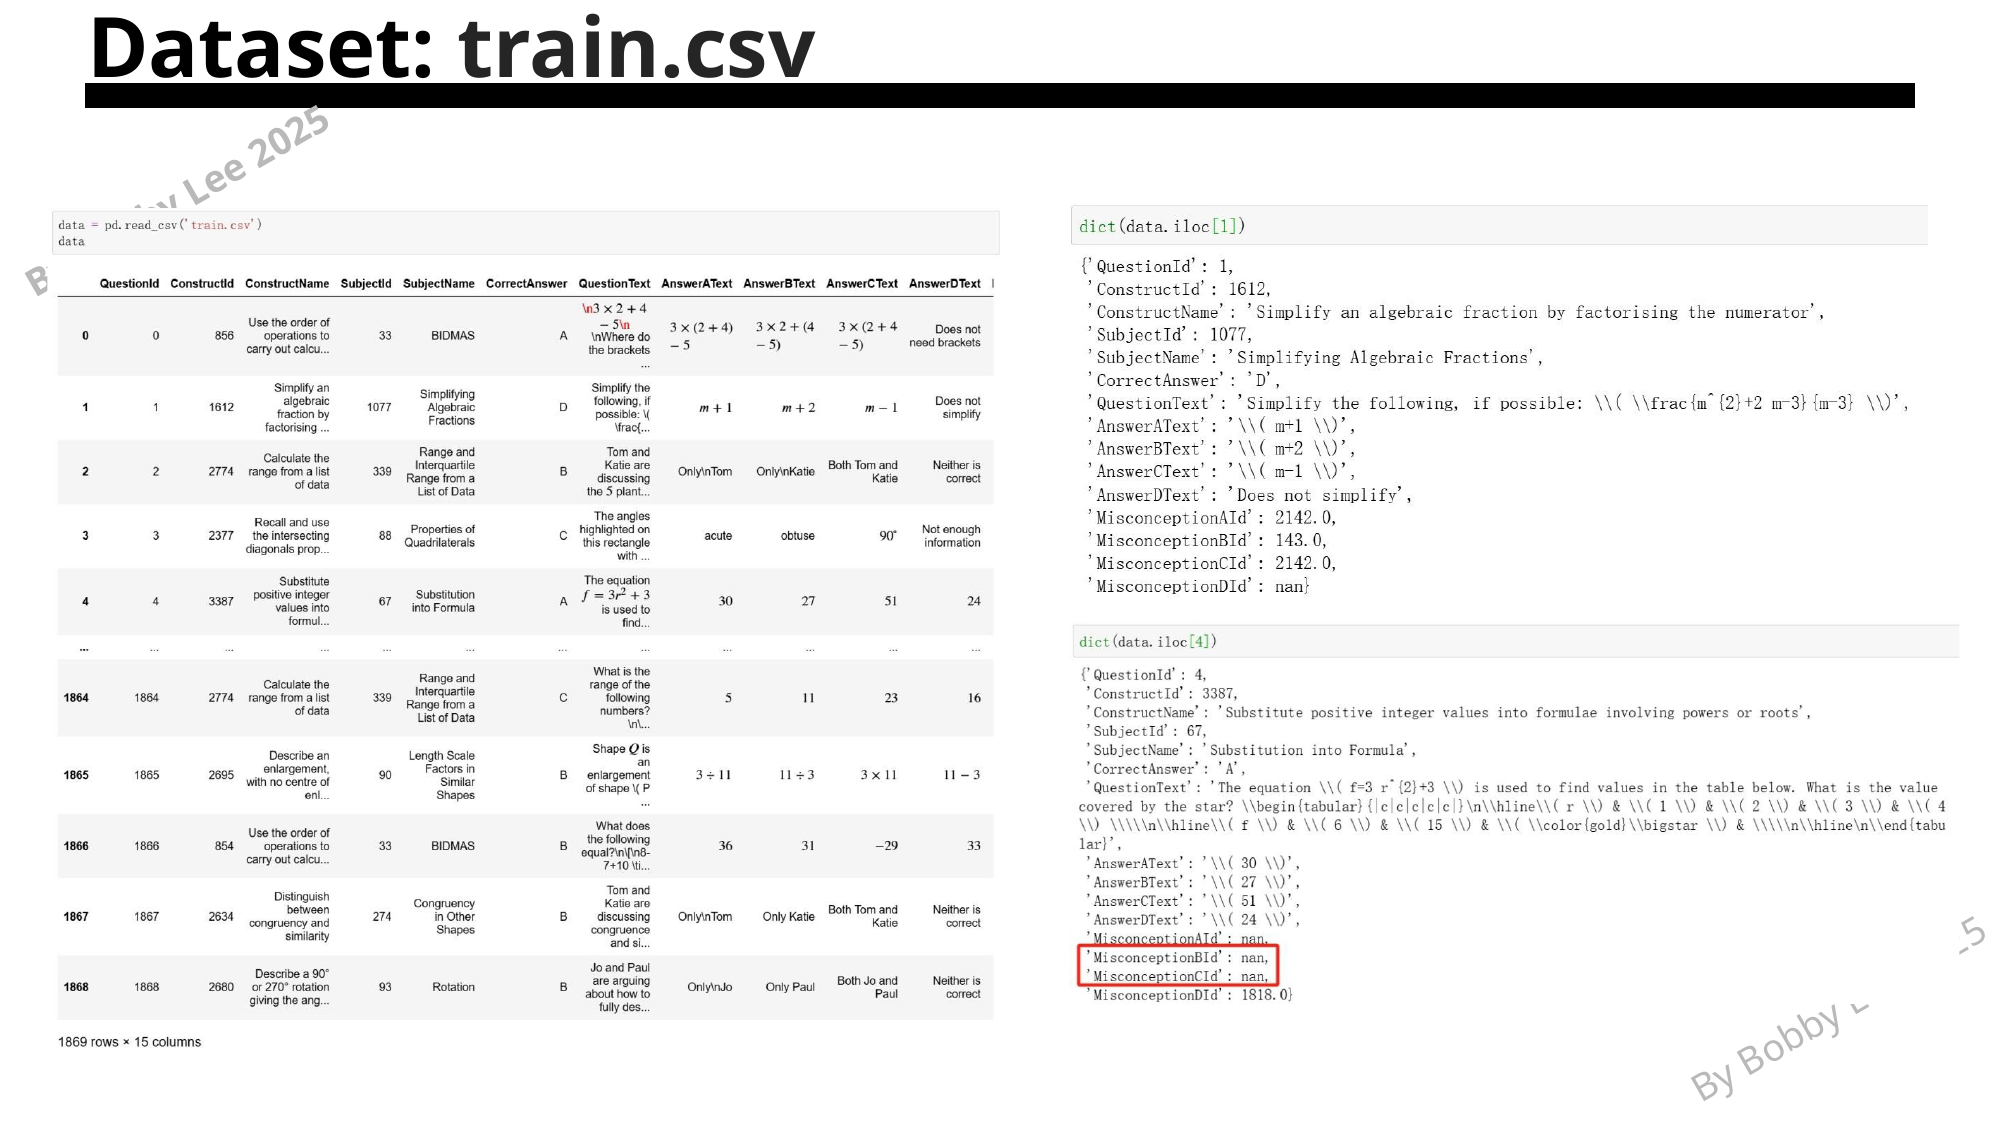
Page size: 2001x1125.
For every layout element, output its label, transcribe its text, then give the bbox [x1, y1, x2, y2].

text_box [47, 208, 1000, 1048]
title Dataset: train.csv [71, 0, 1902, 227]
text_box [1069, 621, 1960, 1004]
text_box [1069, 201, 1928, 598]
